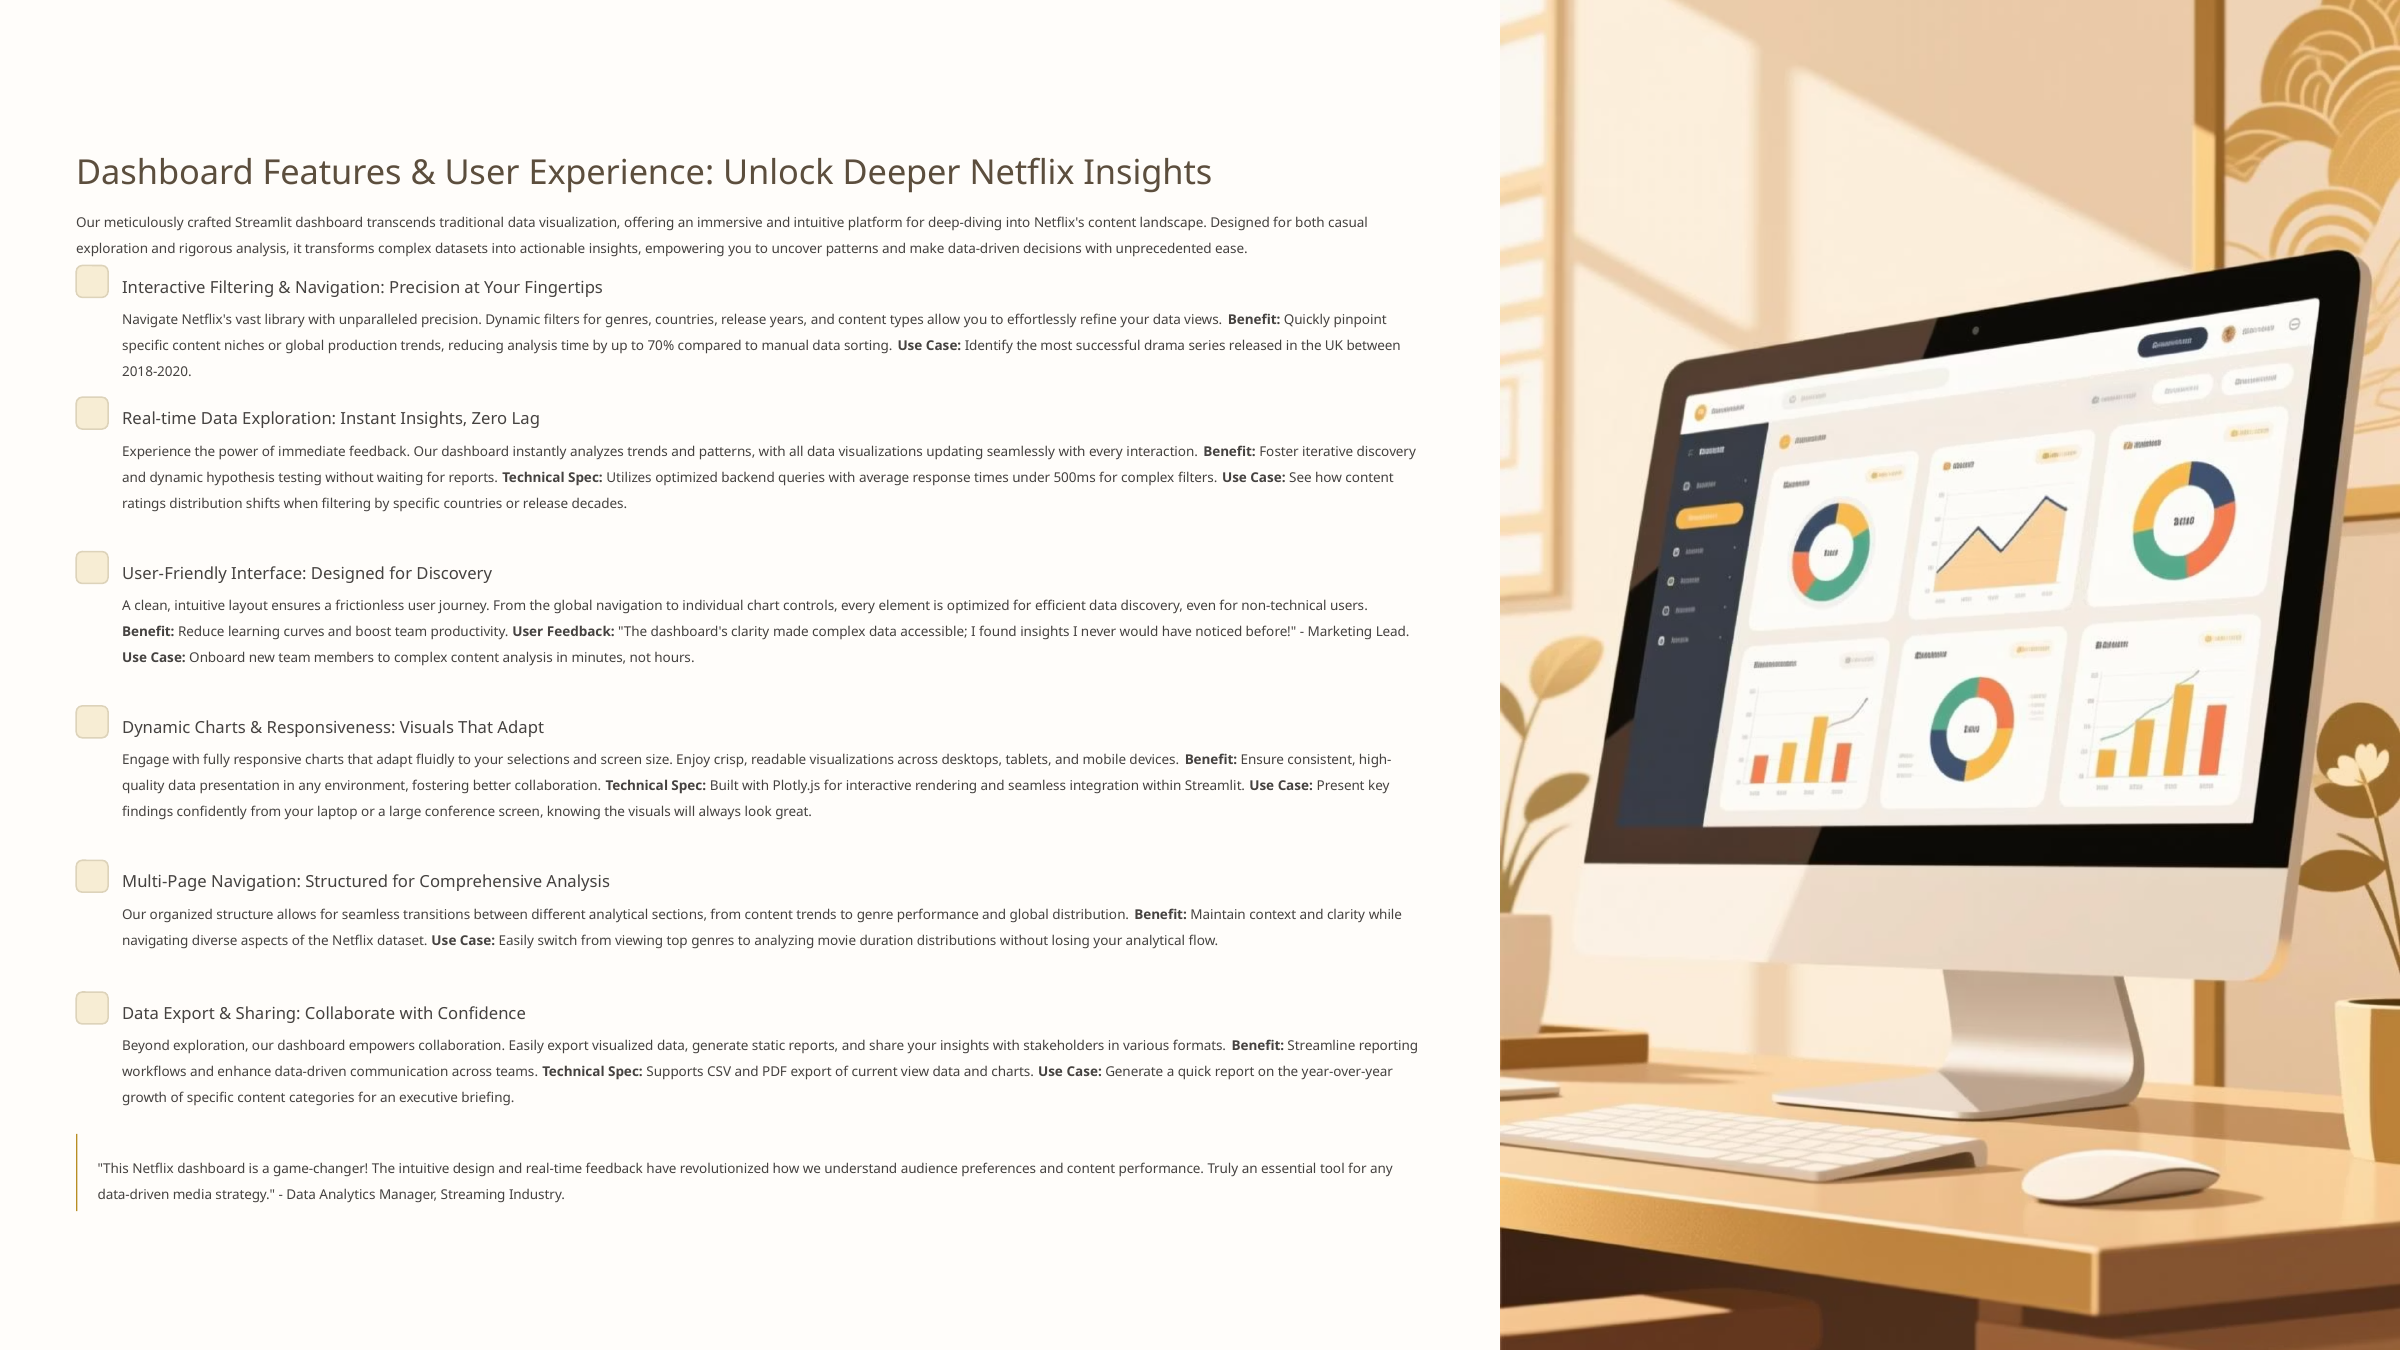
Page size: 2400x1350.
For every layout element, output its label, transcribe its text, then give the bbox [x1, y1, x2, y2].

text_box Dynamic Charts & Responsiveness: Visuals That Adapt [122, 710, 614, 733]
text_box Dashboard Features & User Experience: Unlock Deeper Netflix Insights [76, 138, 1485, 183]
text_box [76, 992, 109, 1024]
text_box User-Friendly Interface: Designed for Discovery [122, 556, 557, 579]
text_box [76, 551, 109, 584]
text_box Beyond exploration, our dashboard empowers collaboration. Easily export visualized data, generate static reports, and share your insights with stakeholders in various formats. Benefit: Streamline reporting workflows and enhance data-driven communication across teams. Technical Spec: Supports CSV and PDF export of current view data and charts. Use Case: Generate a quick report on the year-over-year growth of specific content categories for an executive briefing. [122, 1027, 1424, 1119]
text_box [76, 705, 109, 738]
text_box Interactive Filtering & Navigation: Precision at Your Fingertips [122, 270, 686, 293]
text_box [76, 265, 109, 298]
text_box Our meticulously crafted Streamlit dashboard transcends traditional data visualization, offering an immersive and intuitive platform for deep-diving into Netflix's content landscape. Designed for both casual exploration and rigorous analysis, it transforms complex datasets into actionable insights, empowering you to uncover patterns and make data-driven decisions with unprecedented ease. [76, 204, 1424, 250]
text_box [76, 860, 109, 893]
text_box Experience the power of immediate feedback. Our dashboard instantly analyzes trends and patterns, with all data visualizations updating seamlessly with every interaction. Benefit: Foster iterative discovery and dynamic hypothesis testing without waiting for reports. Technical Spec: Utilizes optimized backend queries with average response times under 500ms for complex filters. Use Case: See how content ratings distribution shifts when filtering by specific countries or release decades. [122, 432, 1424, 524]
text_box Navigate Netflix's vast library with unparalleled precision. Dynamic filters for genres, countries, release years, and content types allow you to effortlessly refine your data views. Benefit: Quickly pinpoint specific content niches or global production trends, reducing analysis time by up to 70% compared to manual data sorting. Use Case: Identify the most successful drama series released in the UK between 2018-2020. [122, 300, 1424, 369]
text_box Multi-Page Navigation: Structured for Comprehensive Analysis [122, 865, 692, 888]
text_box "This Netflix dashboard is a game-changer! The intuitive design and real-time feedback have revolutionized how we understand audience preferences and content performance. Truly an essential tool for any data-driven media strategy." - Data Analytics Manager, Streaming Industry. [97, 1149, 1424, 1196]
text_box Our organized structure allows for seamless transitions between different analytical sections, from content trends to genre performance and global distribution. Benefit: Maintain context and clarity while navigating diverse aspects of the Netflix dataset. Use Case: Easily switch from viewing top genres to analyzing movie duration distributions without losing your analytical flow. [122, 895, 1424, 964]
text_box [76, 397, 109, 430]
picture [1499, 0, 2400, 1350]
text_box Data Export & Sharing: Collaborate with Confidence [122, 996, 598, 1019]
text_box A clean, intuitive layout ensures a frictionless user journey. From the global navigation to individual chart controls, every element is optimized for efficient data discovery, even for non-technical users. Benefit: Reduce learning curves and boost team productivity. User Feedback: "The dashboard's clarity made complex data accessible; I found insights I never would have noticed before!" - Marketing Lead. Use Case: Onboard new team members to complex content analysis in minutes, not hours. [122, 587, 1424, 678]
text_box Engage with fully responsive charts that adapt fluidly to your selections and screen size. Enjoy crisp, readable visualizations across desktops, tablets, and mobile devices. Benefit: Ensure consistent, high-quality data presentation in any environment, fostering better collaboration. Technical Spec: Built with Plotly.js for interactive rendering and seamless integration within Streamlit. Use Case: Present key findings confidently from your laptop or a large conference screen, knowing the visuals will always look great. [122, 741, 1424, 832]
text_box Real-time Data Exploration: Instant Insights, Zero Lag [122, 401, 612, 425]
